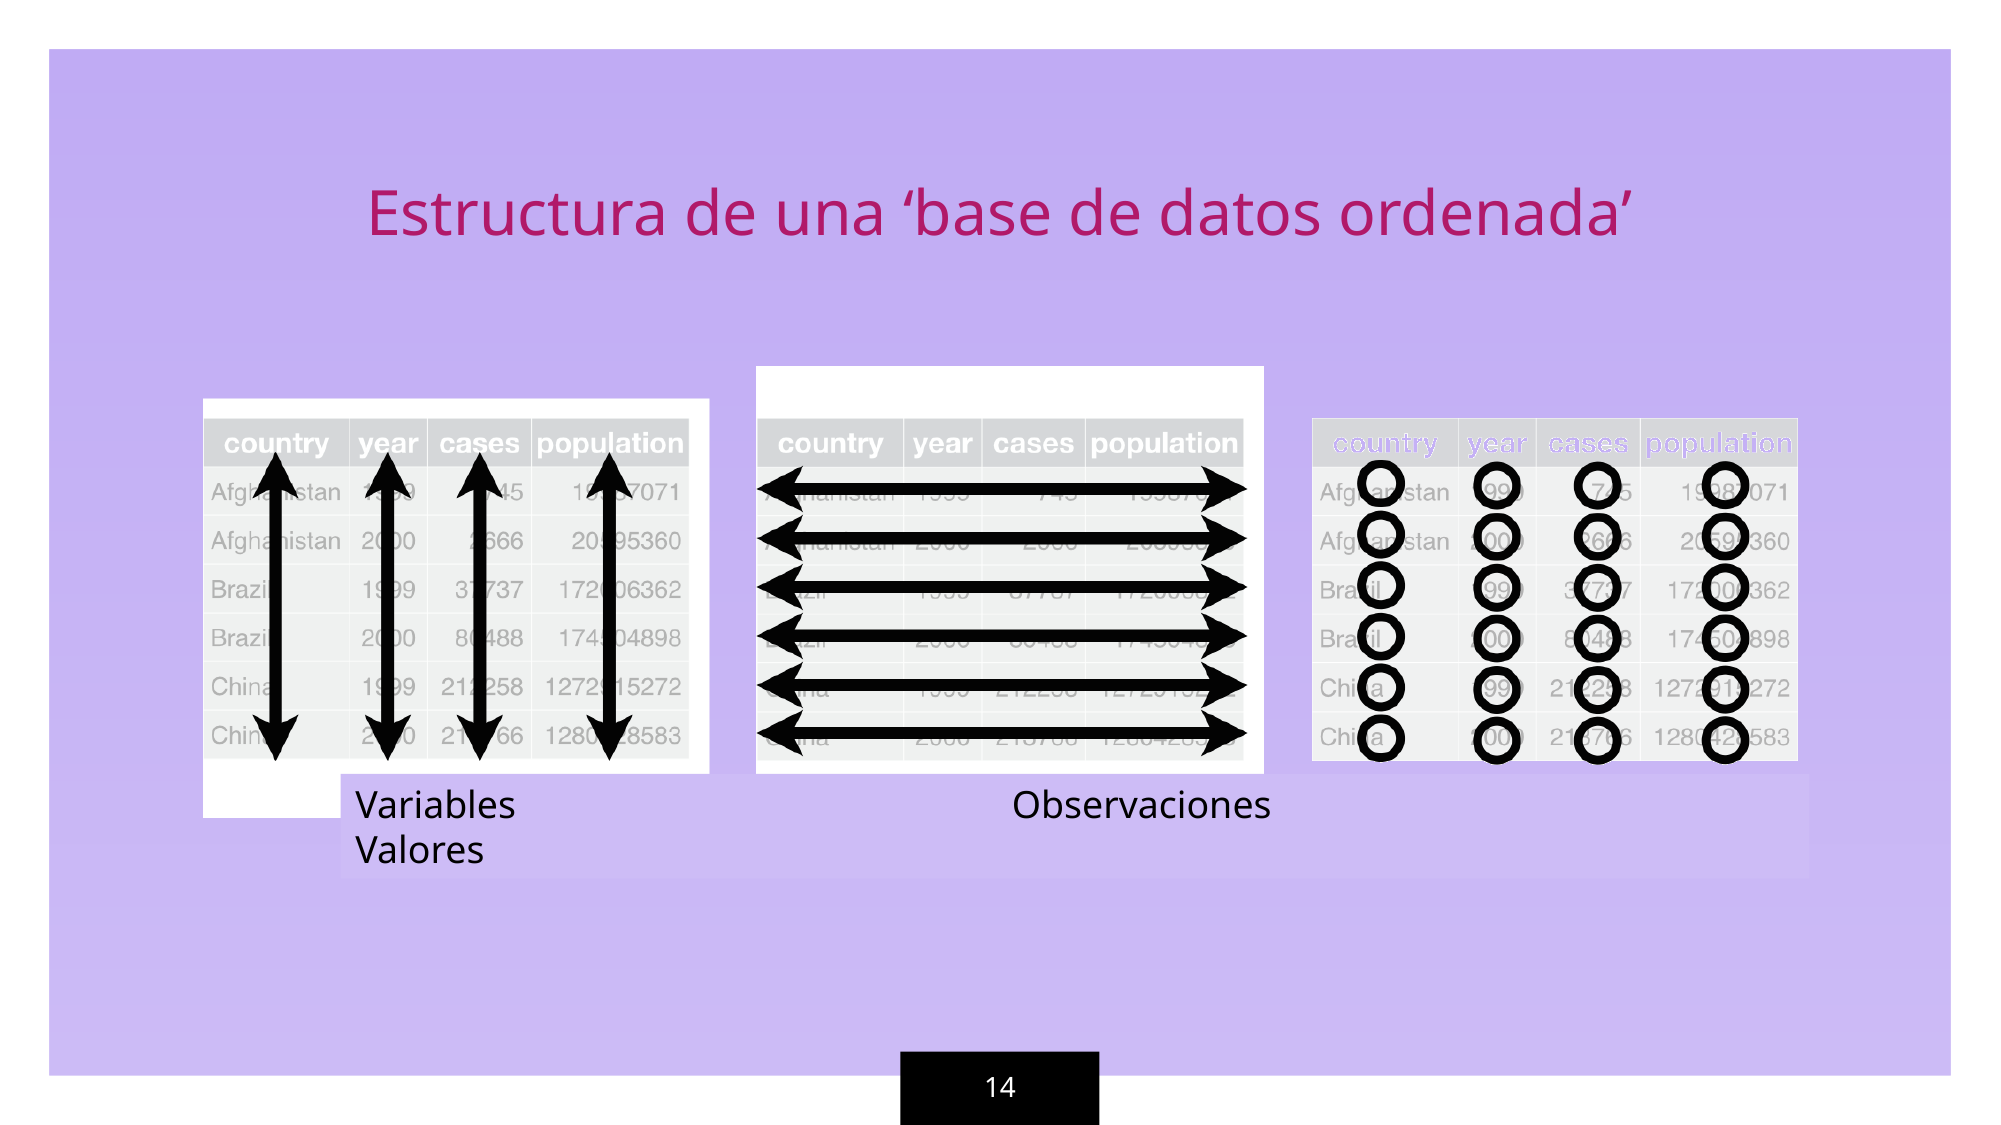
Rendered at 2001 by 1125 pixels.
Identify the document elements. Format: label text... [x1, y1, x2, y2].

slide_number 14 [900, 1051, 1100, 1125]
picture [151, 337, 1849, 869]
title Estructura de una ‘base de datos ordenada’ [151, 116, 1849, 305]
